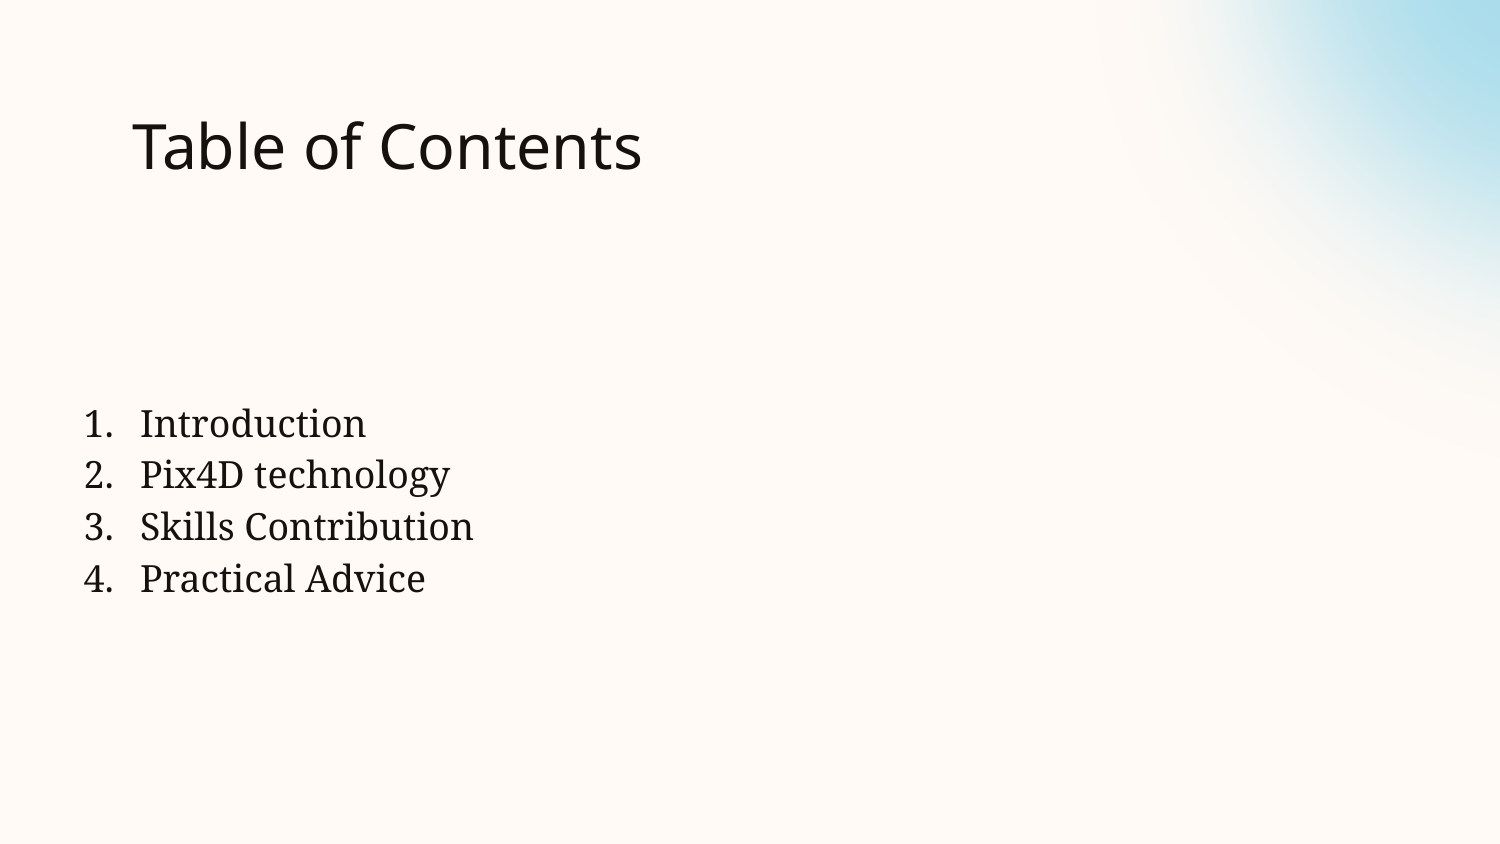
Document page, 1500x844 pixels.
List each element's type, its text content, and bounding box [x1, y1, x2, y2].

list Introduction Pix4D technology Skills Contribution Practical Advice [53, 214, 1474, 779]
picture [749, 0, 1500, 756]
title Table of Contents [117, 92, 1383, 183]
